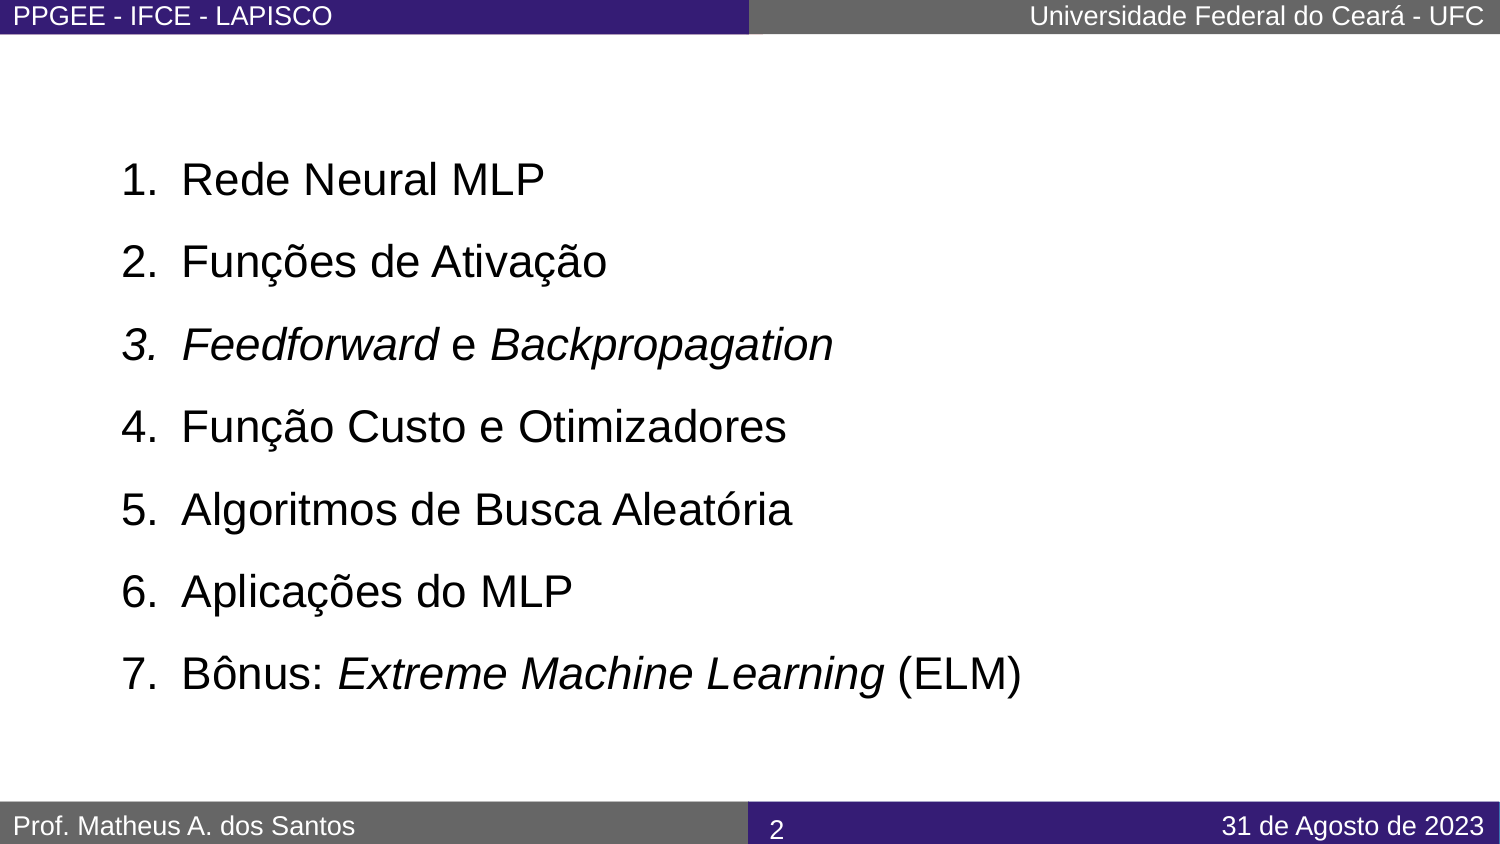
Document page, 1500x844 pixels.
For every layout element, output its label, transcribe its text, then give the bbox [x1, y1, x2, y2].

slide_number ‹#› [731, 796, 822, 844]
list Rede Neural MLP Funções de Ativação Feedforward e Backpropagation Função Custo e Otimizadores Algoritmos de Busca Aleatória Aplicações do MLP Bônus: Extreme Machine Learning (ELM) [91, 106, 1442, 568]
